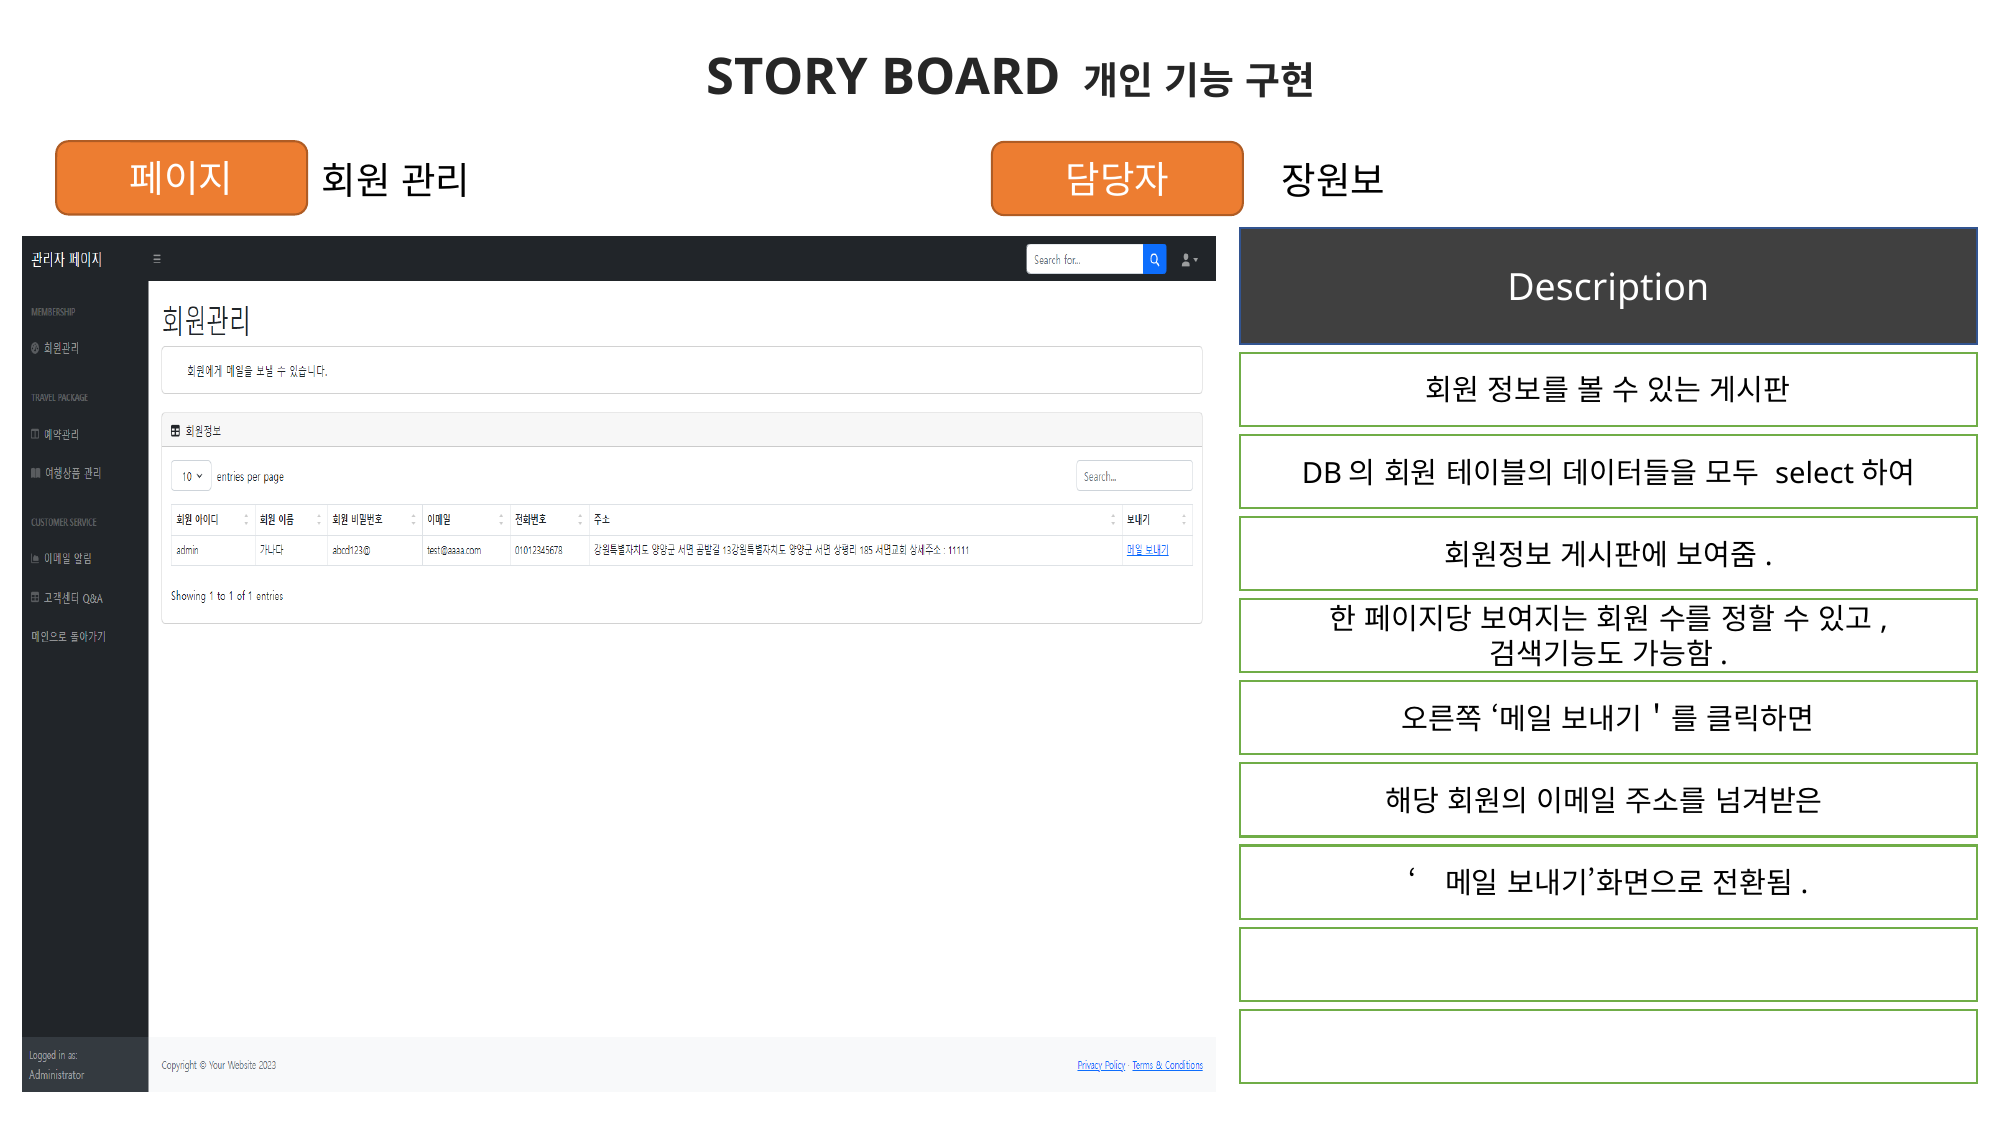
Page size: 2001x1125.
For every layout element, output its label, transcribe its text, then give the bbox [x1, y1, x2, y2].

text_box 오른쪽 ‘메일 보내기＇를 클릭하면 [1239, 680, 1978, 755]
text_box 담당자 [990, 140, 1244, 217]
text_box 장원보 [1266, 149, 1857, 209]
text_box DB의 회원 테이블의 데이터들을 모두 select하여 [1239, 434, 1978, 509]
text_box STORY BOARD 개인 기능 구현 [56, 36, 1966, 112]
text_box 회원 관리 [307, 149, 897, 209]
picture [22, 236, 1216, 1092]
text_box 페이지 [55, 140, 308, 216]
text_box [1239, 1009, 1978, 1084]
text_box [1239, 927, 1978, 1002]
text_box 한 페이지당 보여지는 회원 수를 정할 수 있고, 검색기능도 가능함. [1239, 598, 1978, 673]
text_box 해당 회원의 이메일 주소를 넘겨받은 [1239, 762, 1978, 838]
text_box Description [1239, 227, 1978, 345]
text_box 회원정보 게시판에 보여줌. [1239, 516, 1978, 591]
text_box ‘메일 보내기’화면으로 전환됨. [1239, 844, 1978, 920]
text_box 회원 정보를 볼 수 있는 게시판 [1239, 352, 1978, 427]
